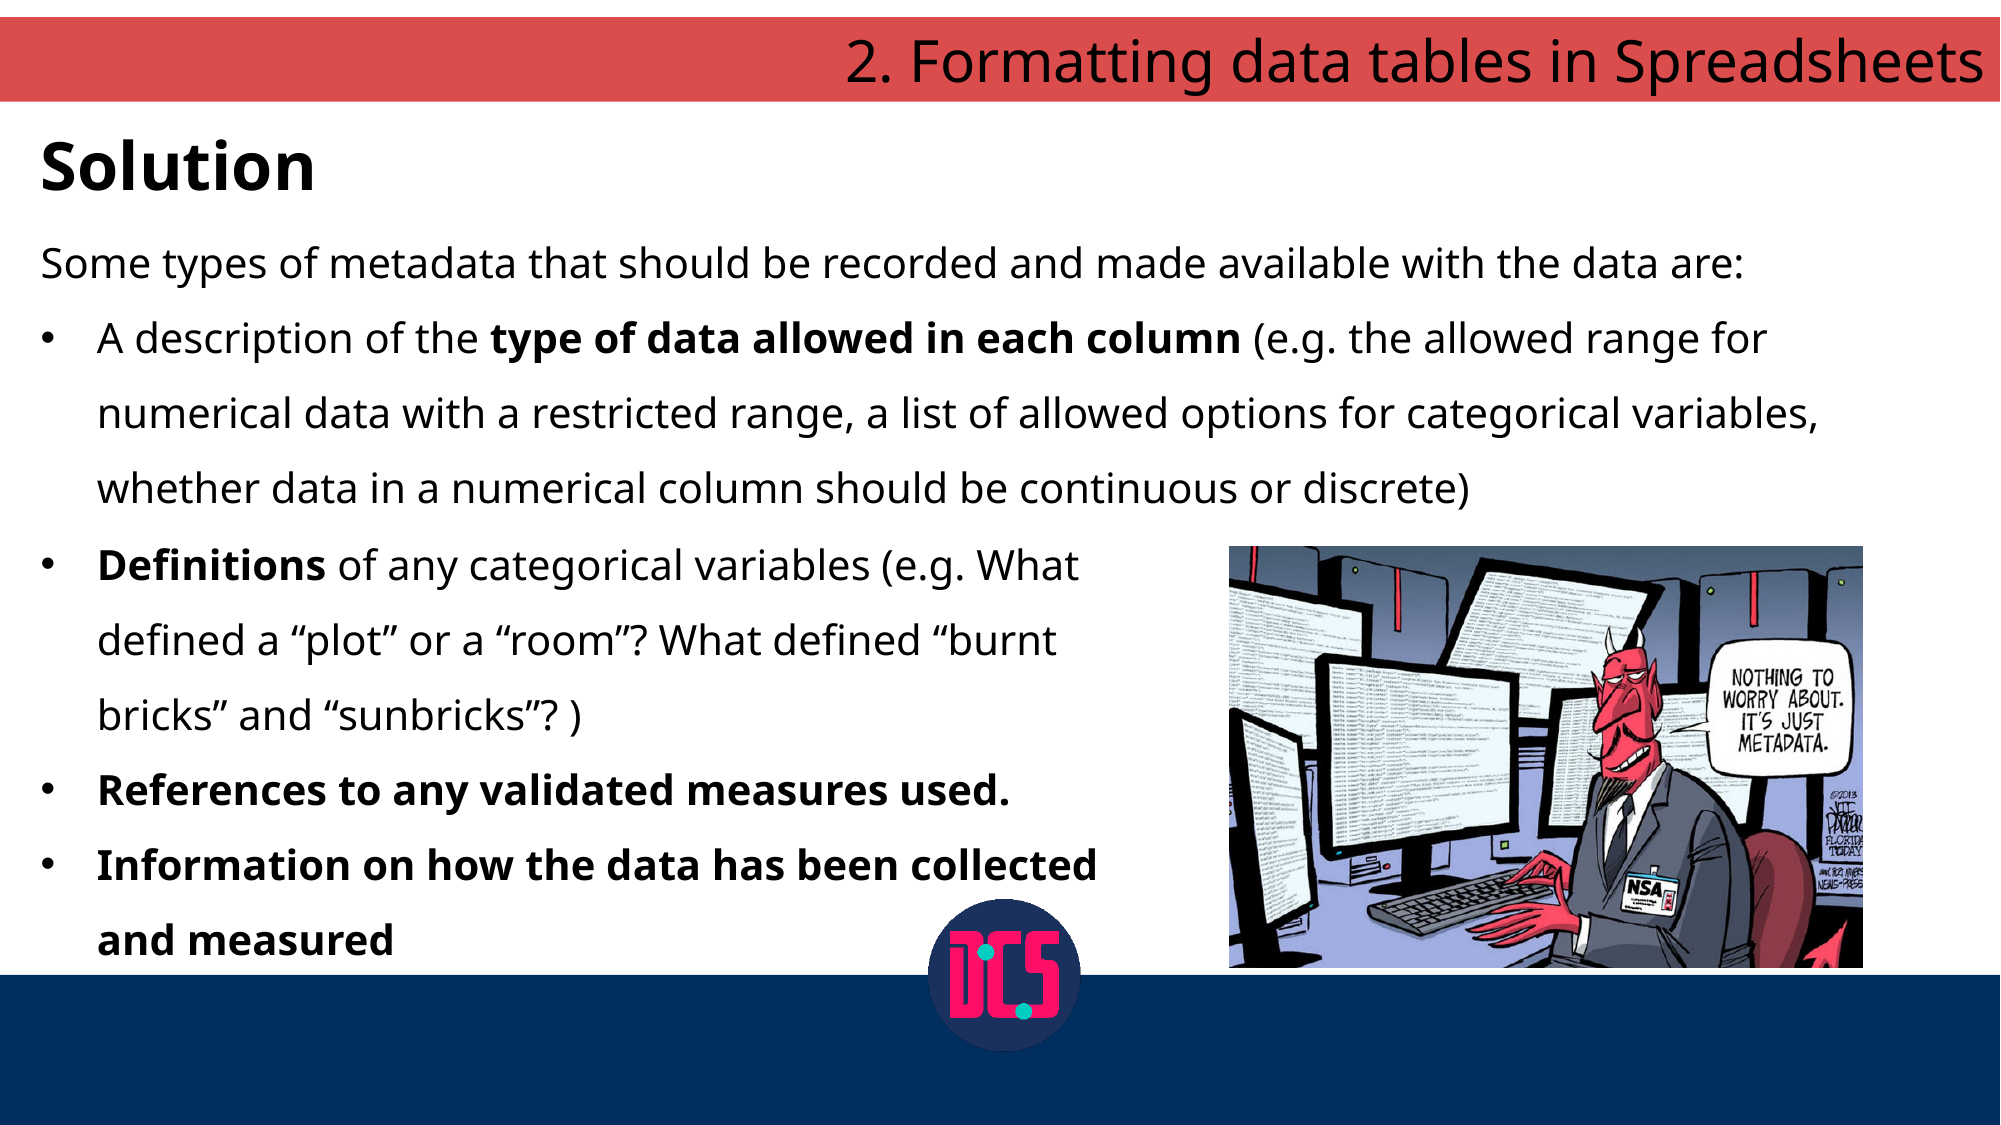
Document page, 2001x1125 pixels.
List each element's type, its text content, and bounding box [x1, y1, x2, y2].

picture [913, 884, 1094, 1065]
title Solution [25, 102, 1751, 204]
text_box [0, 973, 2000, 1125]
text_box Some types of metadata that should be recorded and made available with the data are: A description of the type of data allowed in each column (e.g. the allowed range for numerical data with a restricted range, a list of allowed options for categorical variables, whether data in a numerical column should be continuous or discrete) [25, 204, 1863, 520]
text_box Definitions of any categorical variables (e.g. What defined a “plot” or a “room”? What defined “burnt bricks” and “sunbricks”? ) References to any validated measures used. Information on how the data has been collected and measured [25, 506, 1192, 971]
picture [1228, 545, 1863, 969]
text_box 2. Formatting data tables in Spreadsheets [0, 17, 2000, 102]
